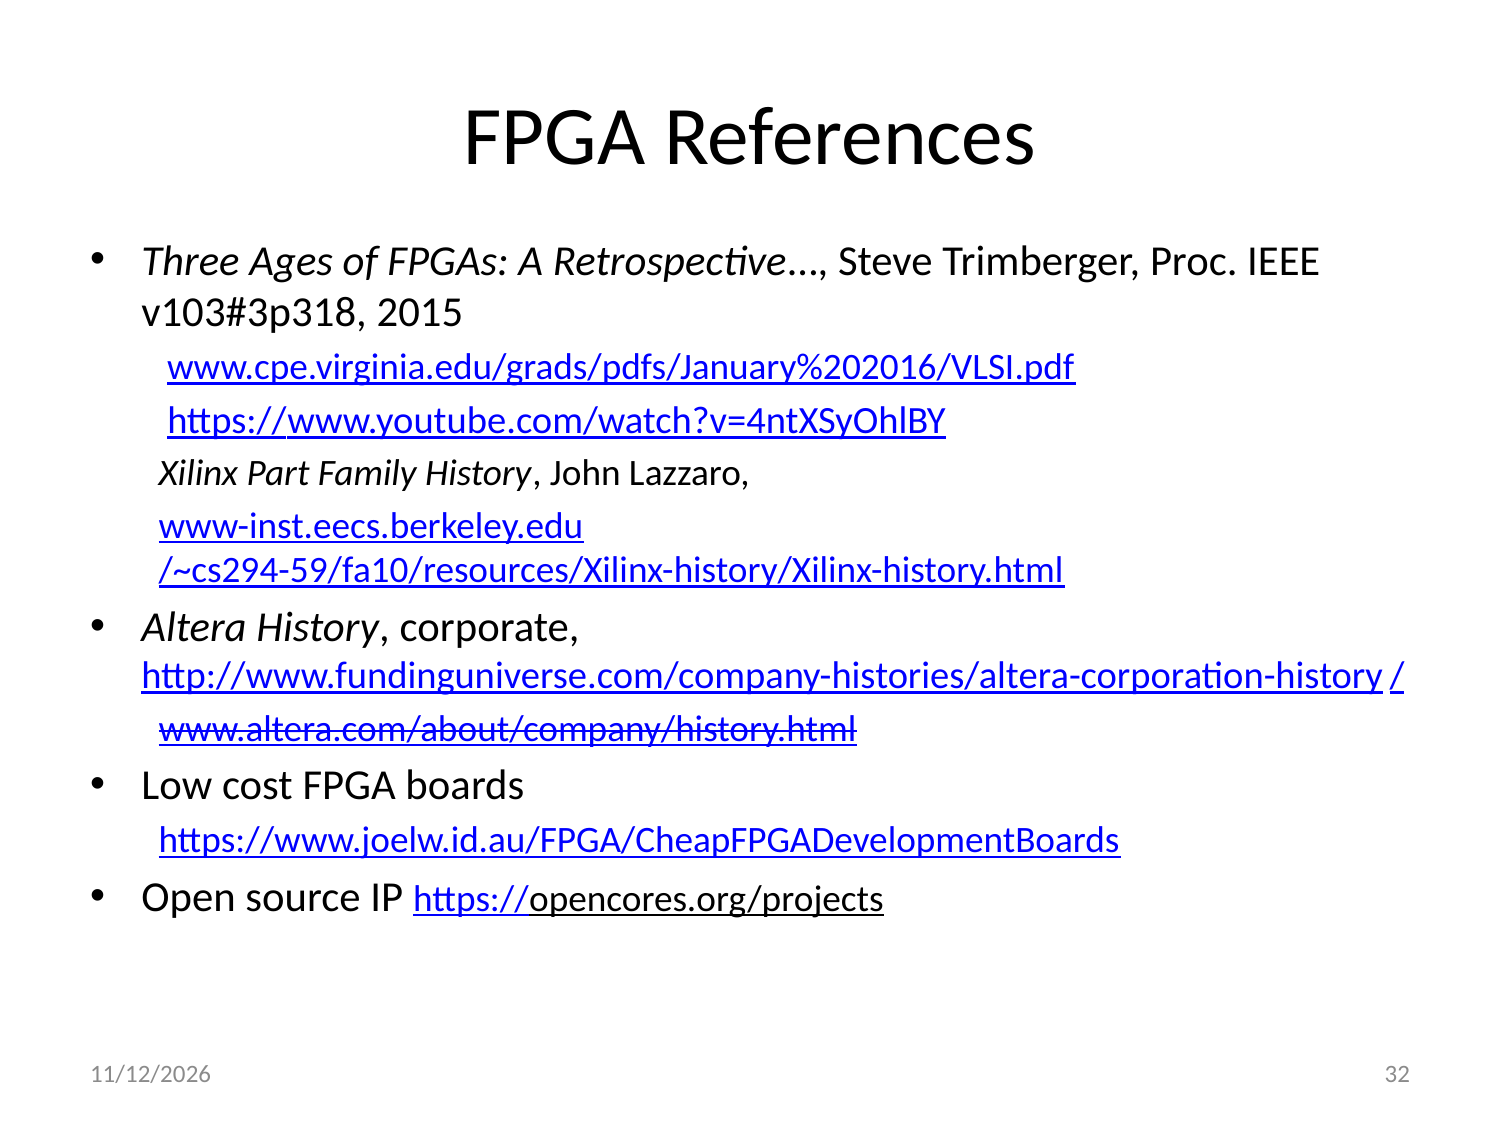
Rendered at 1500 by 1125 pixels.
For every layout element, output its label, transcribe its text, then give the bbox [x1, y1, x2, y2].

list Three Ages of FPGAs: A Retrospective…, Steve Trimberger, Proc. IEEE v103#3p318, 2015 www.cpe.virginia.edu/grads/pdfs/January%202016/VLSI.pdf https://www.youtube.com/watch?v=4ntXSyOhlBY Xilinx Part Family History, John Lazzaro, www-inst.eecs.berkeley.edu/~cs294-59/fa10/resources/Xilinx-history/Xilinx-history.html Altera History, corporate, http://www.fundinguniverse.com/company-histories/altera-corporation-history/ www.altera.com/about/company/history.html Low cost FPGA boards https://www.joelw.id.au/FPGA/CheapFPGADevelopmentBoards Open source IP https://opencores.org/projects [75, 224, 1425, 968]
slide_number 32 [1074, 1042, 1425, 1103]
title FPGA References [75, 37, 1425, 224]
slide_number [75, 1042, 425, 1103]
